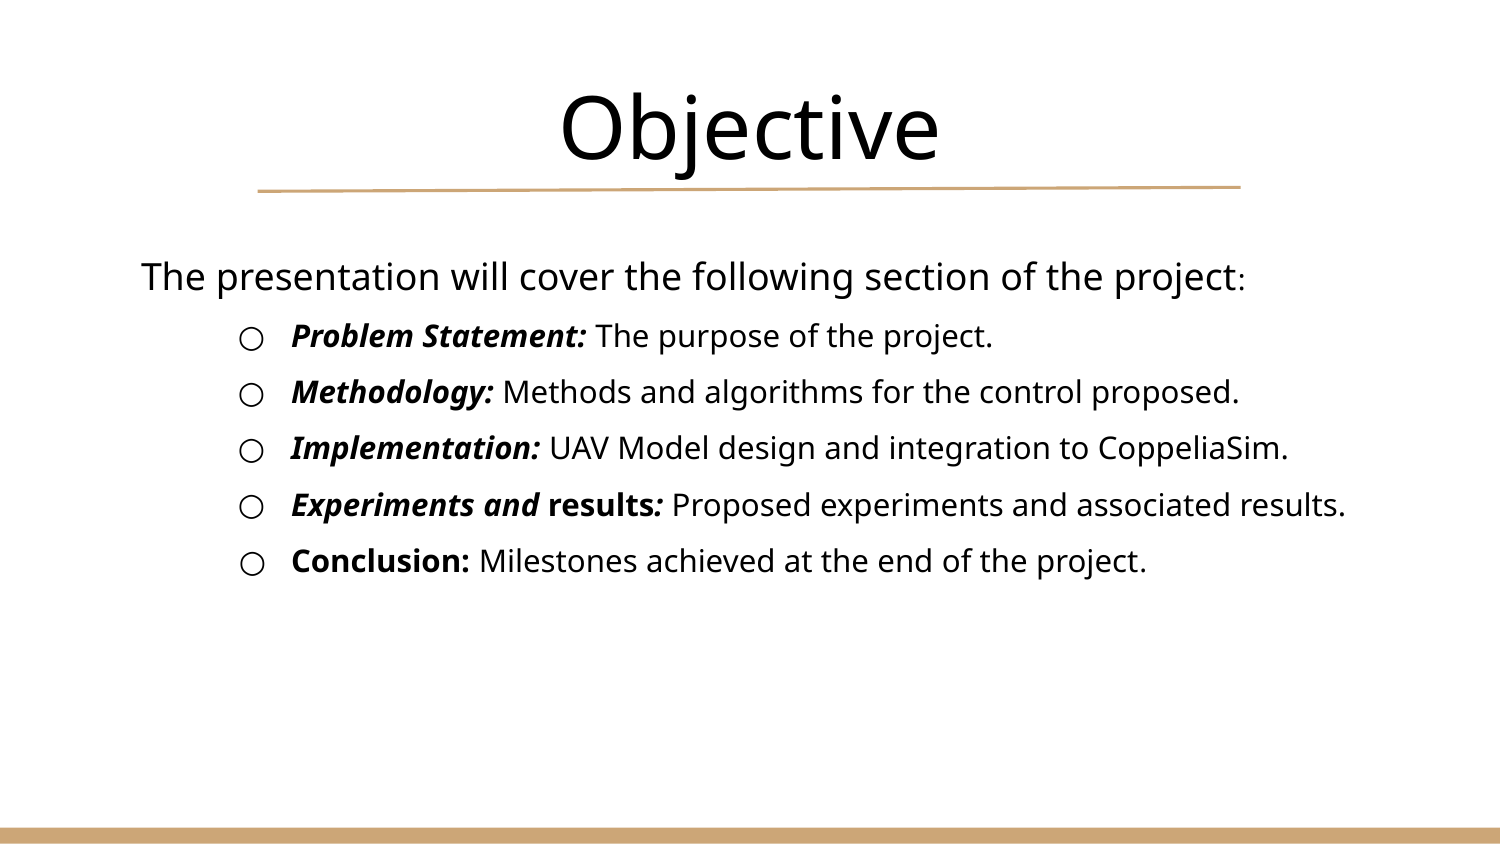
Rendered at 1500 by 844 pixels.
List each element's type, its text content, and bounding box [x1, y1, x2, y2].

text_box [257, 187, 1241, 192]
list The presentation will cover the following section of the project: Problem Statement: The purpose of the project. Methodology: Methods and algorithms for the control proposed. Implementation: UAV Model design and integration to CoppeliaSim. Experiments and results: Proposed experiments and associated results. Conclusion: Milestones achieved at the end of the project. [126, 215, 1373, 760]
title Objective [51, 55, 1449, 193]
